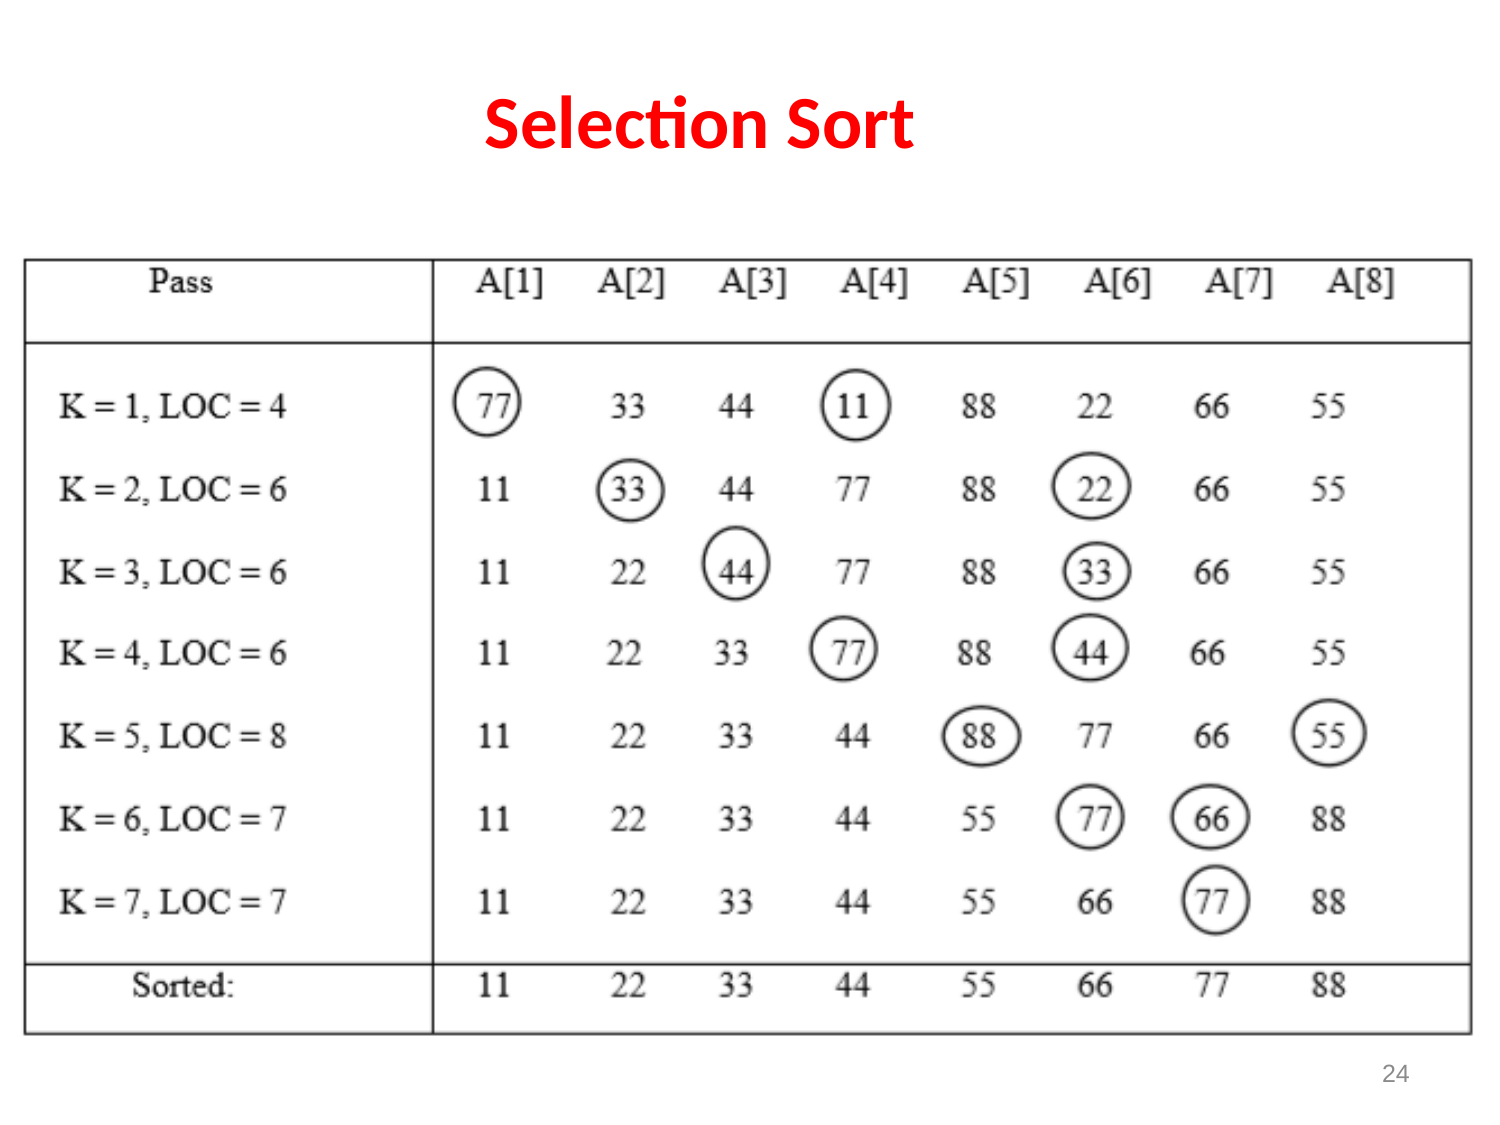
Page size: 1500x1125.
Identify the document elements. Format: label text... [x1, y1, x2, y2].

picture [2, 237, 1500, 1056]
slide_number 24 [1074, 1064, 1425, 1103]
title Selection Sort [0, 50, 1388, 188]
